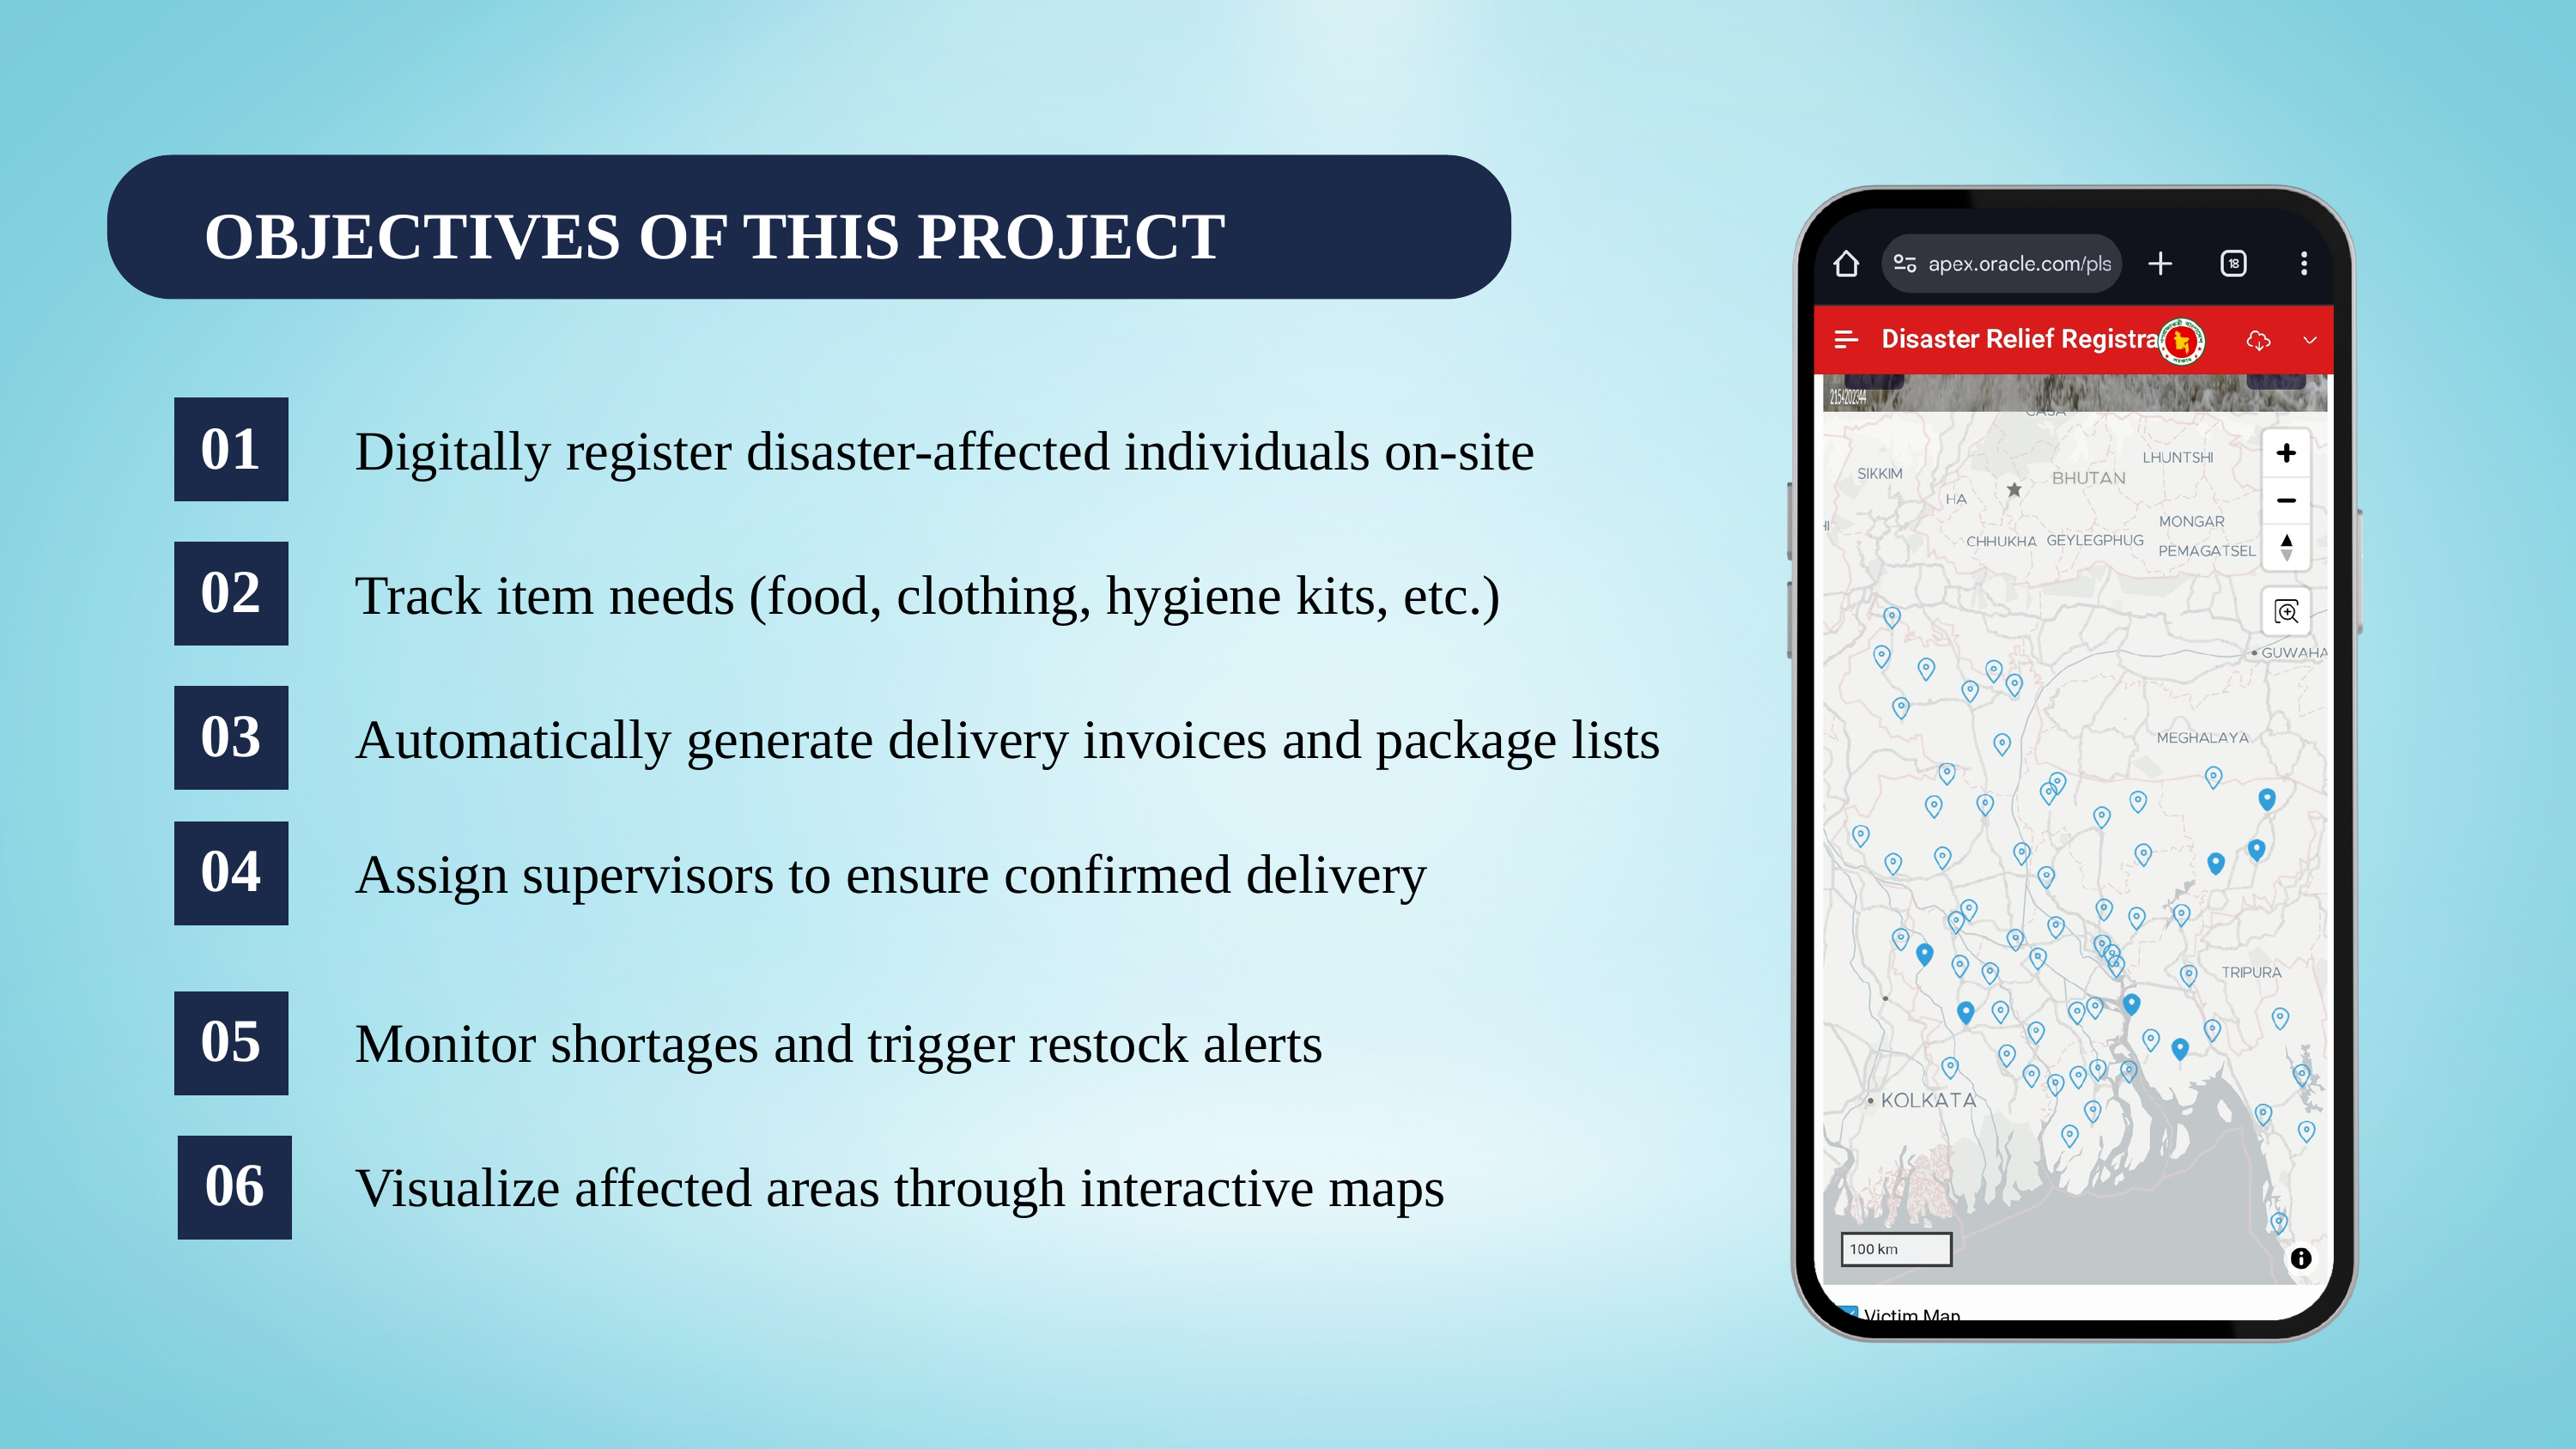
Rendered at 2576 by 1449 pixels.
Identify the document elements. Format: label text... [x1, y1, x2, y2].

text_box Assign supervisors to ensure confirmed delivery [888, 826, 1488, 905]
text_box OBJECTIVES OF THIS PROJECT [204, 179, 732, 273]
text_box Digitally register disaster-affected individuals on-site [355, 403, 732, 482]
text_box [1787, 183, 2364, 1344]
text_box Automatically generate delivery invoices and package lists [888, 691, 1721, 769]
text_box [737, 0, 882, 930]
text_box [173, 685, 289, 790]
text_box Digitally register disaster-affected individuals on-site [888, 403, 1598, 482]
text_box [0, 0, 2576, 1449]
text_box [173, 991, 289, 1095]
text_box Track item needs (food, clothing, hygiene kits, etc.) [355, 547, 732, 626]
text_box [173, 822, 289, 926]
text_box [178, 1135, 293, 1240]
text_box Monitor shortages and trigger restock alerts [355, 996, 1400, 1074]
text_box Track item needs (food, clothing, hygiene kits, etc.) [888, 547, 1557, 626]
text_box Assign supervisors to ensure confirmed delivery [355, 826, 732, 905]
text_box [173, 541, 289, 646]
text_box OBJECTIVES OF THIS PROJECT [888, 179, 1327, 273]
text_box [173, 397, 289, 502]
text_box Visualize affected areas through interactive maps [355, 1140, 1510, 1218]
text_box Automatically generate delivery invoices and package lists [355, 691, 732, 769]
